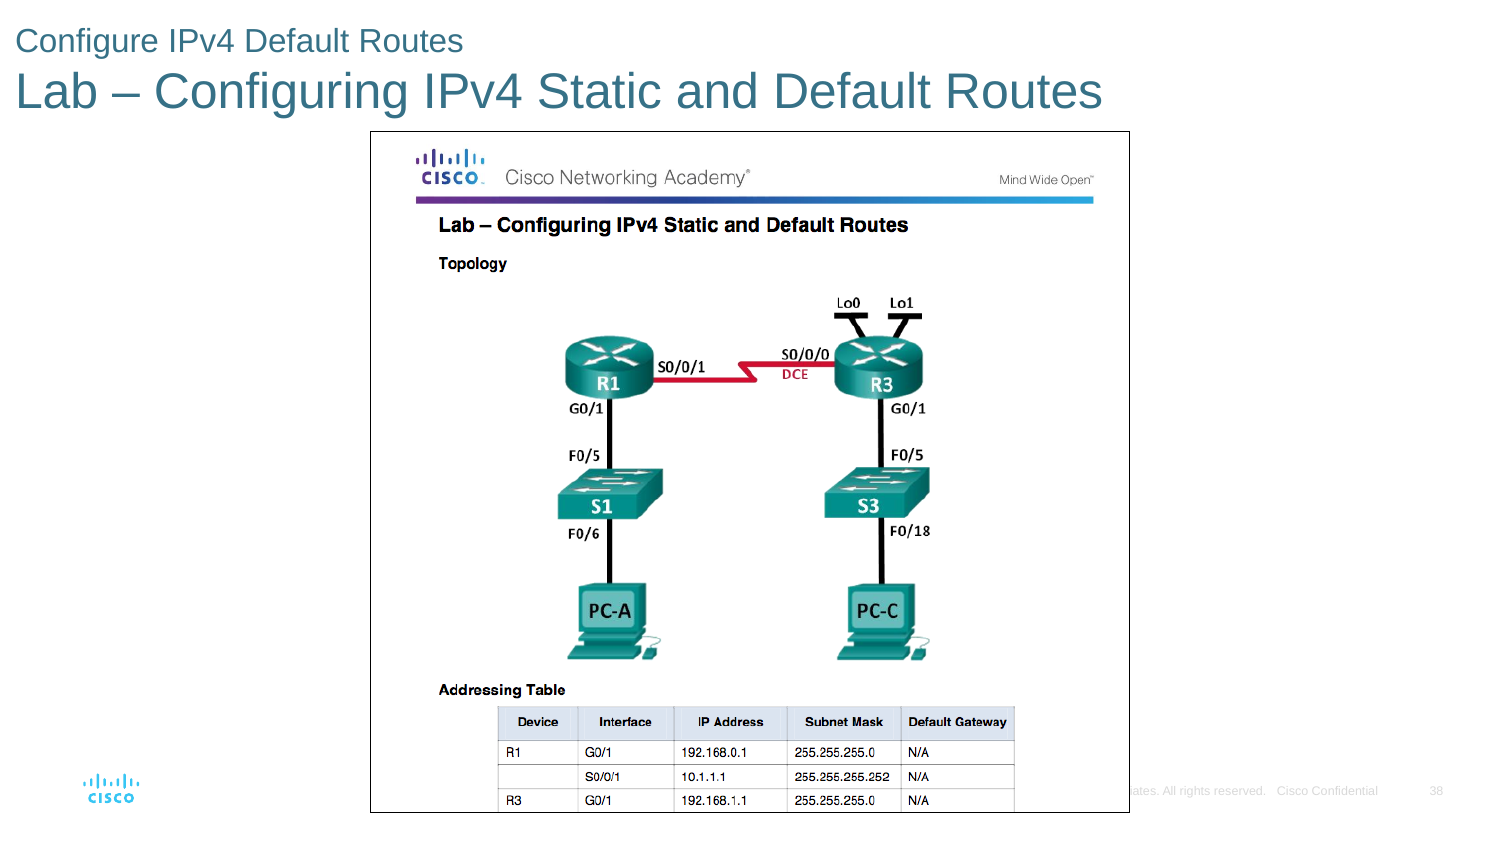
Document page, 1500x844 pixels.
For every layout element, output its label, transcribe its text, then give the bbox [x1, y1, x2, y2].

title Configure IPv4 Default Routes Lab – Configuring IPv4 Static and Default Routes [0, 6, 1500, 131]
picture [369, 130, 1130, 813]
